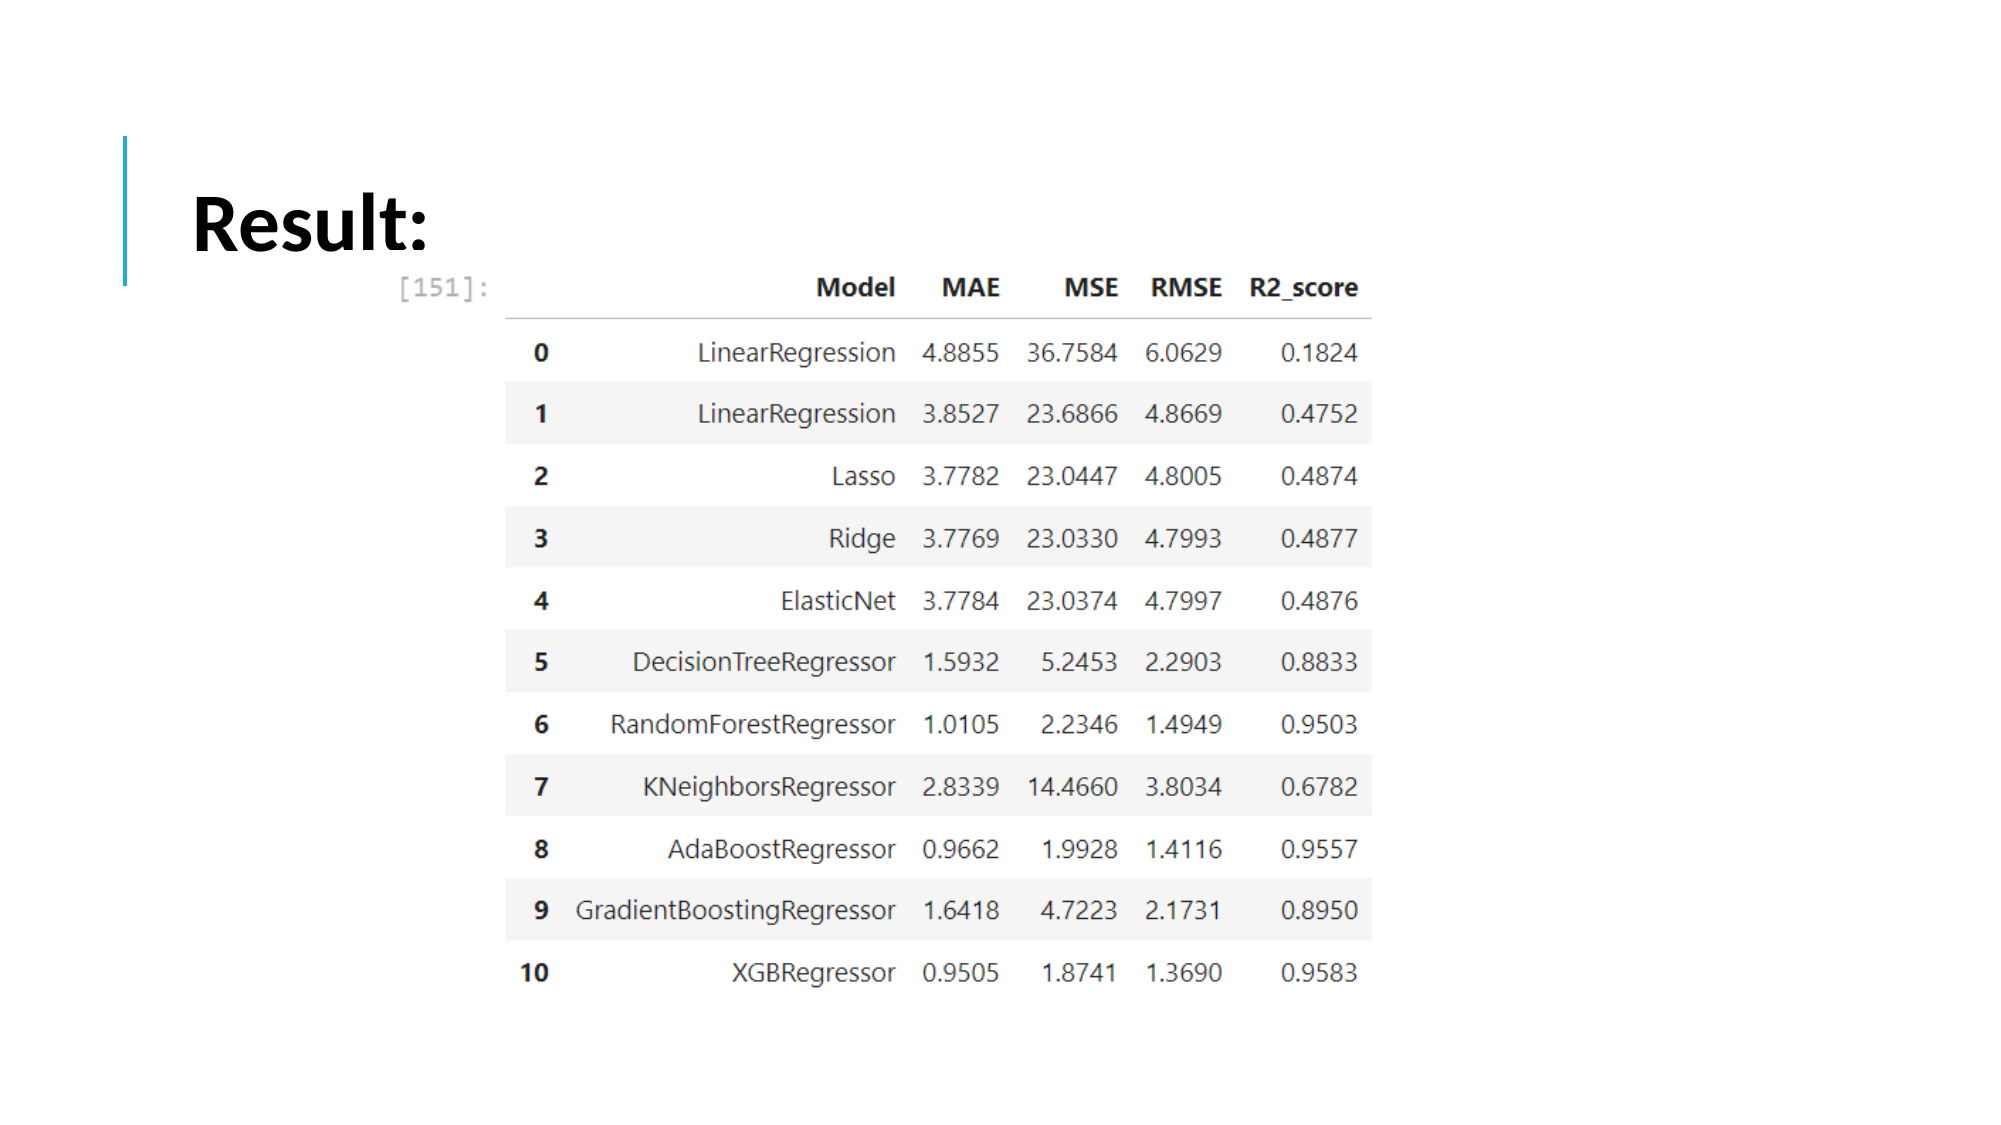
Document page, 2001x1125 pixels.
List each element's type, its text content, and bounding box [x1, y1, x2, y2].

picture [341, 250, 1606, 1013]
text_box Result: [177, 153, 1093, 251]
